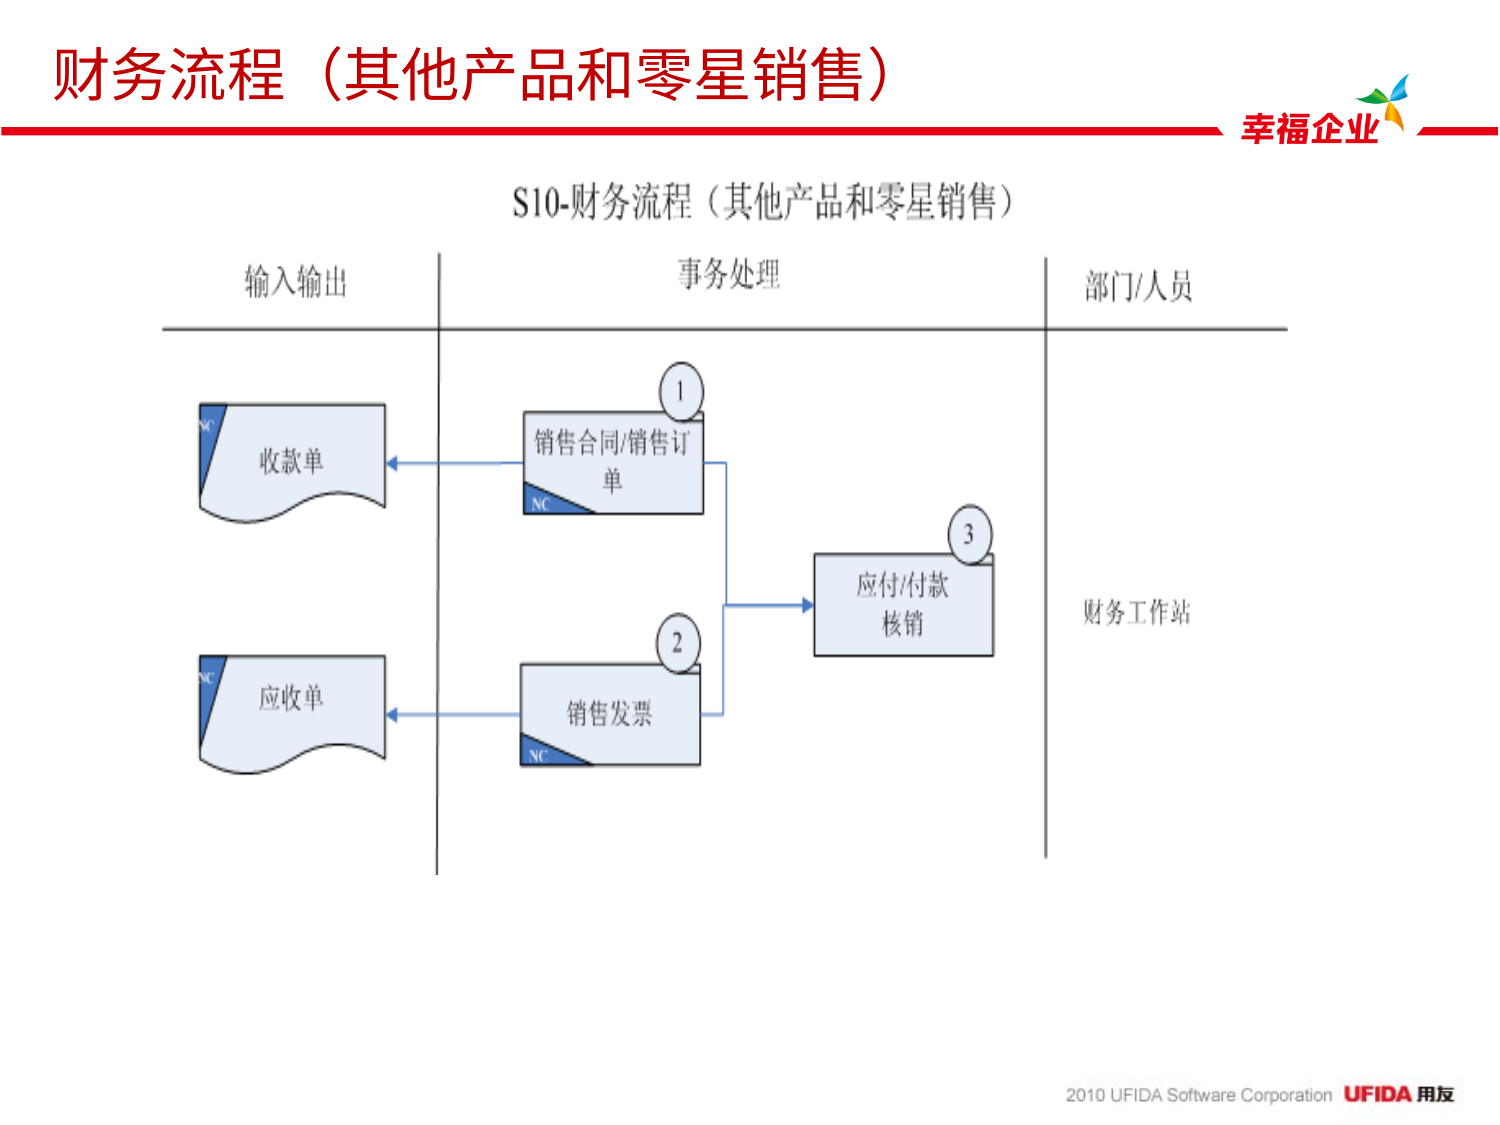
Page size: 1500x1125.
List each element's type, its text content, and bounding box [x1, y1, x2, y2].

picture [1025, 1062, 1500, 1125]
picture [1228, 62, 1417, 150]
title 财务流程（其他产品和零星销售） [37, 24, 1263, 122]
picture [162, 174, 1288, 876]
